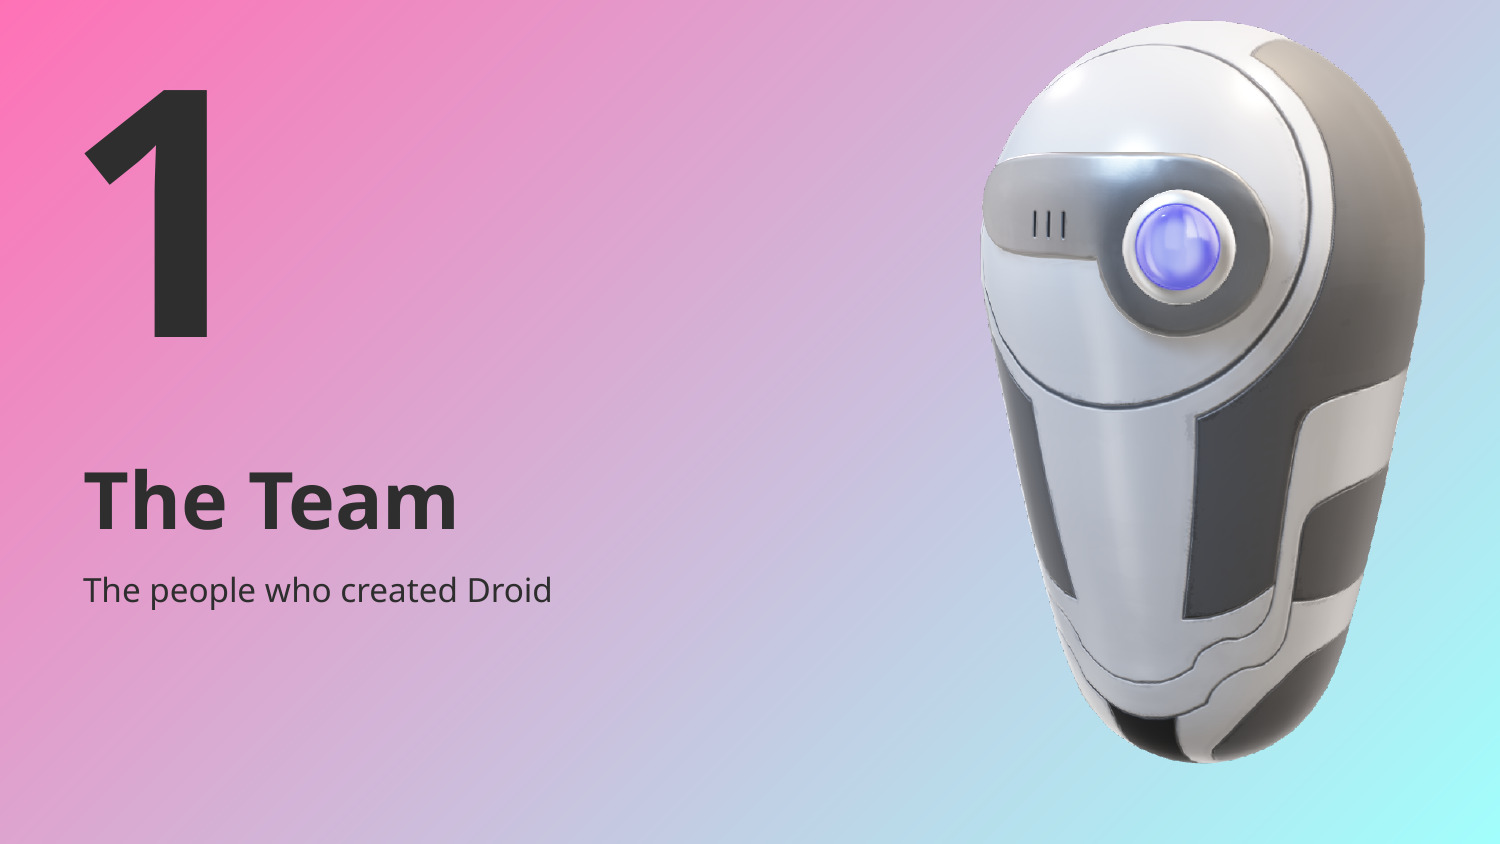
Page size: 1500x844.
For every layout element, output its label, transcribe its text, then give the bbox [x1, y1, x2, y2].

picture [970, 13, 1432, 800]
title 01 [49, 68, 473, 422]
title The Team [68, 421, 800, 554]
subtitle The people who created Droid [68, 554, 800, 616]
